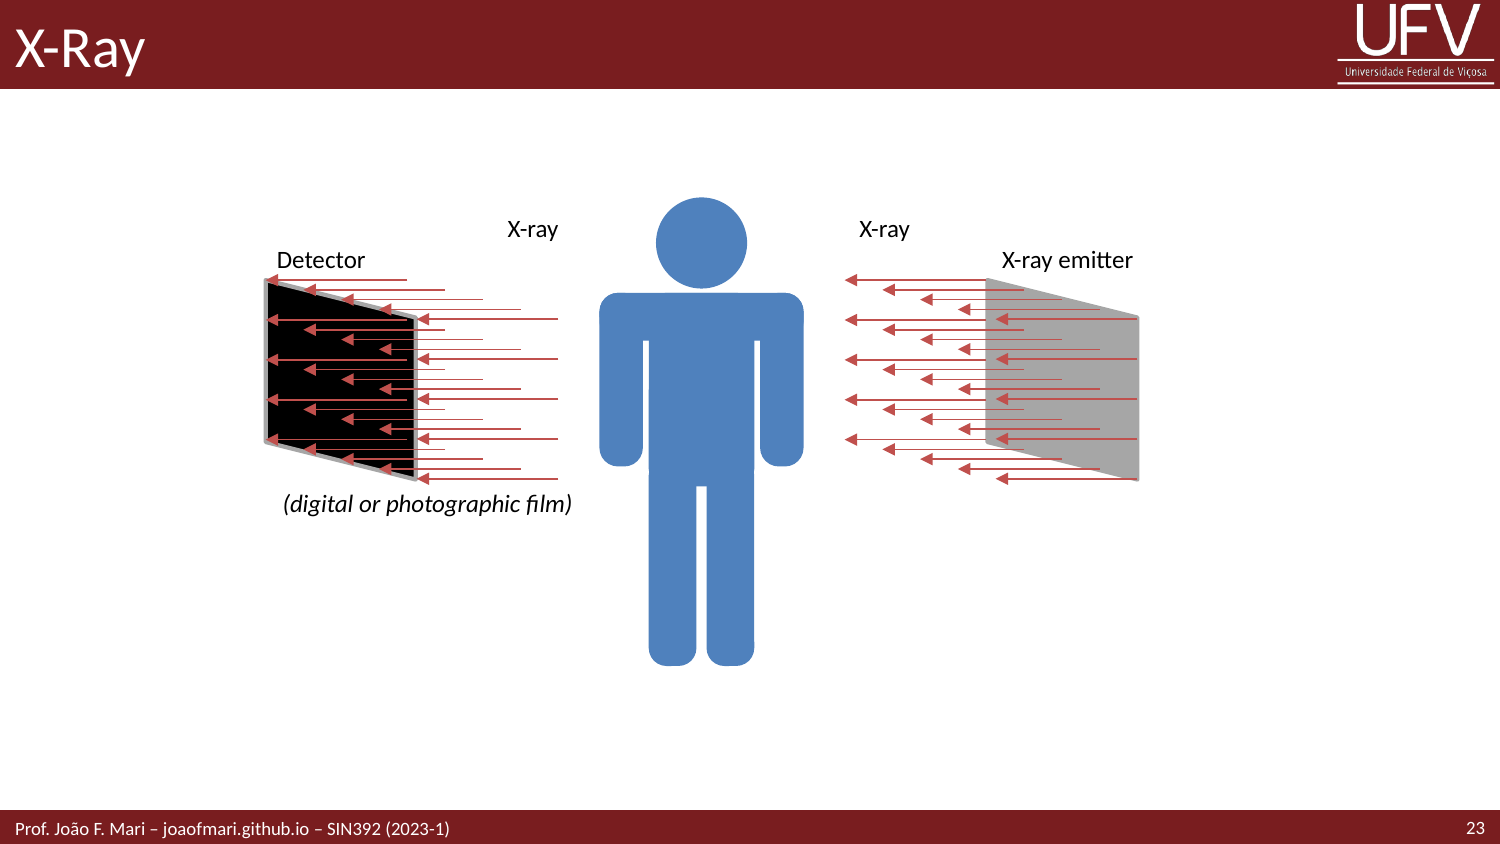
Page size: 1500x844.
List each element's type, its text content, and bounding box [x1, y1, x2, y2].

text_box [599, 197, 804, 667]
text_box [265, 319, 559, 359]
footer Prof. João F. Mari – joaofmari.github.io – SIN392 (2023-1) [0, 812, 1034, 844]
text_box Detector [262, 243, 570, 275]
list [0, 89, 1500, 812]
text_box X-ray [844, 211, 974, 243]
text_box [265, 399, 559, 439]
text_box X-ray [429, 211, 559, 243]
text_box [265, 439, 559, 480]
slide_number 23 [1328, 811, 1500, 844]
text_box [844, 279, 1138, 480]
title X-Ray [0, 0, 1500, 89]
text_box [265, 279, 559, 319]
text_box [265, 359, 559, 399]
text_box (digital or photographic film) [194, 486, 573, 518]
text_box X-ray emitter [987, 243, 1295, 275]
